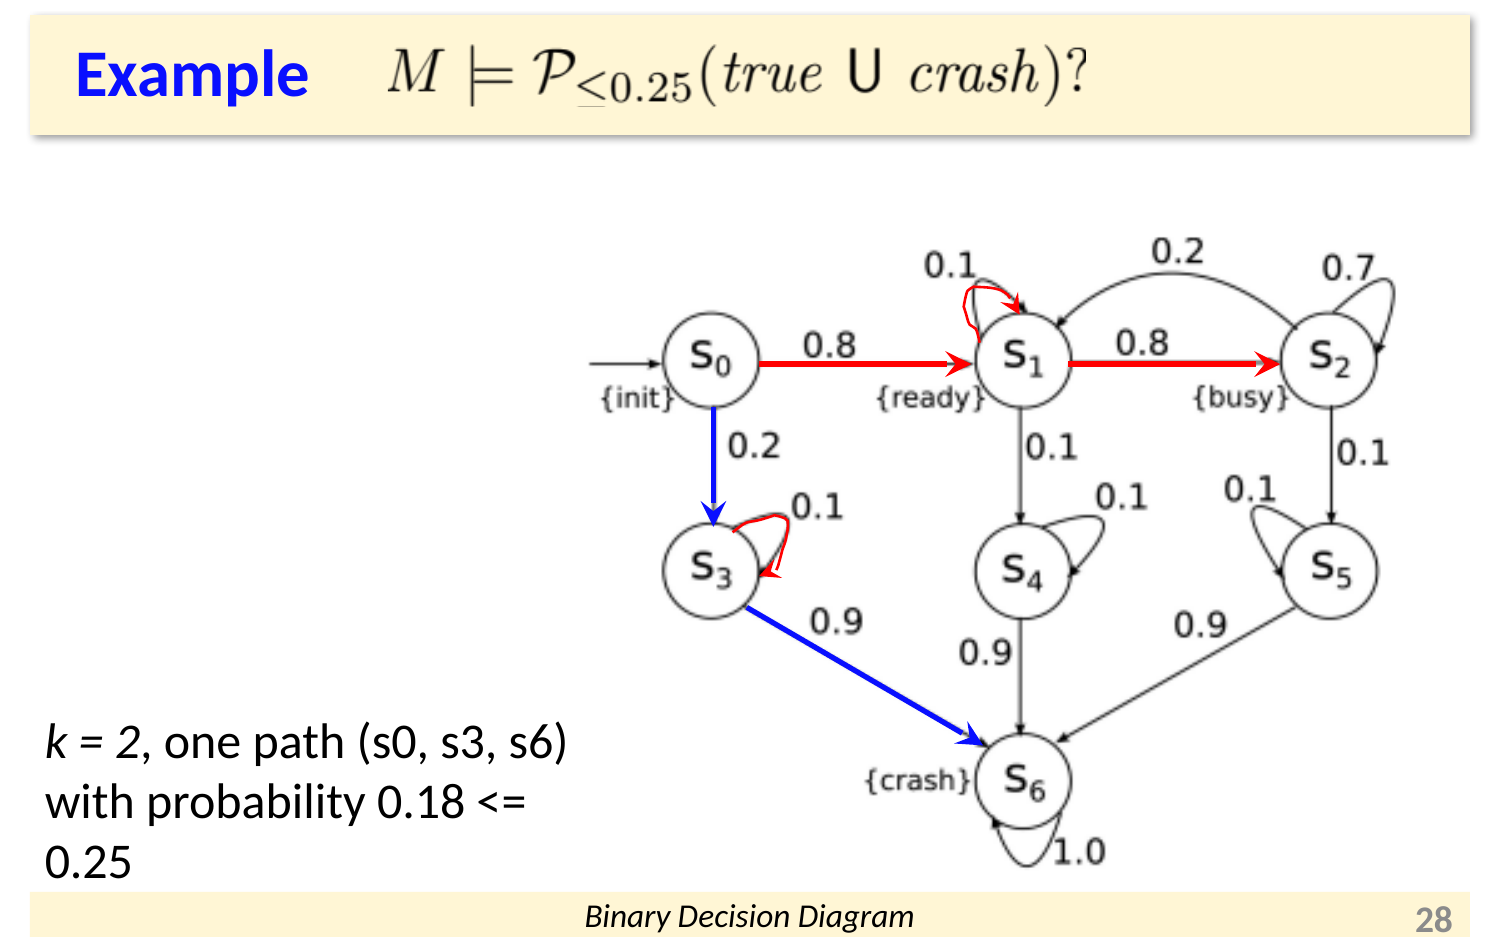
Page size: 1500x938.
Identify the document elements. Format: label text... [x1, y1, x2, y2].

text_box k = 2, one path (s0, s3, s6) with probability 0.18 <= 0.25 [29, 700, 603, 896]
slide_number 28 [1380, 894, 1468, 938]
picture [387, 43, 1086, 107]
picture [585, 236, 1396, 871]
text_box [746, 607, 984, 746]
title Example [30, 15, 1470, 135]
